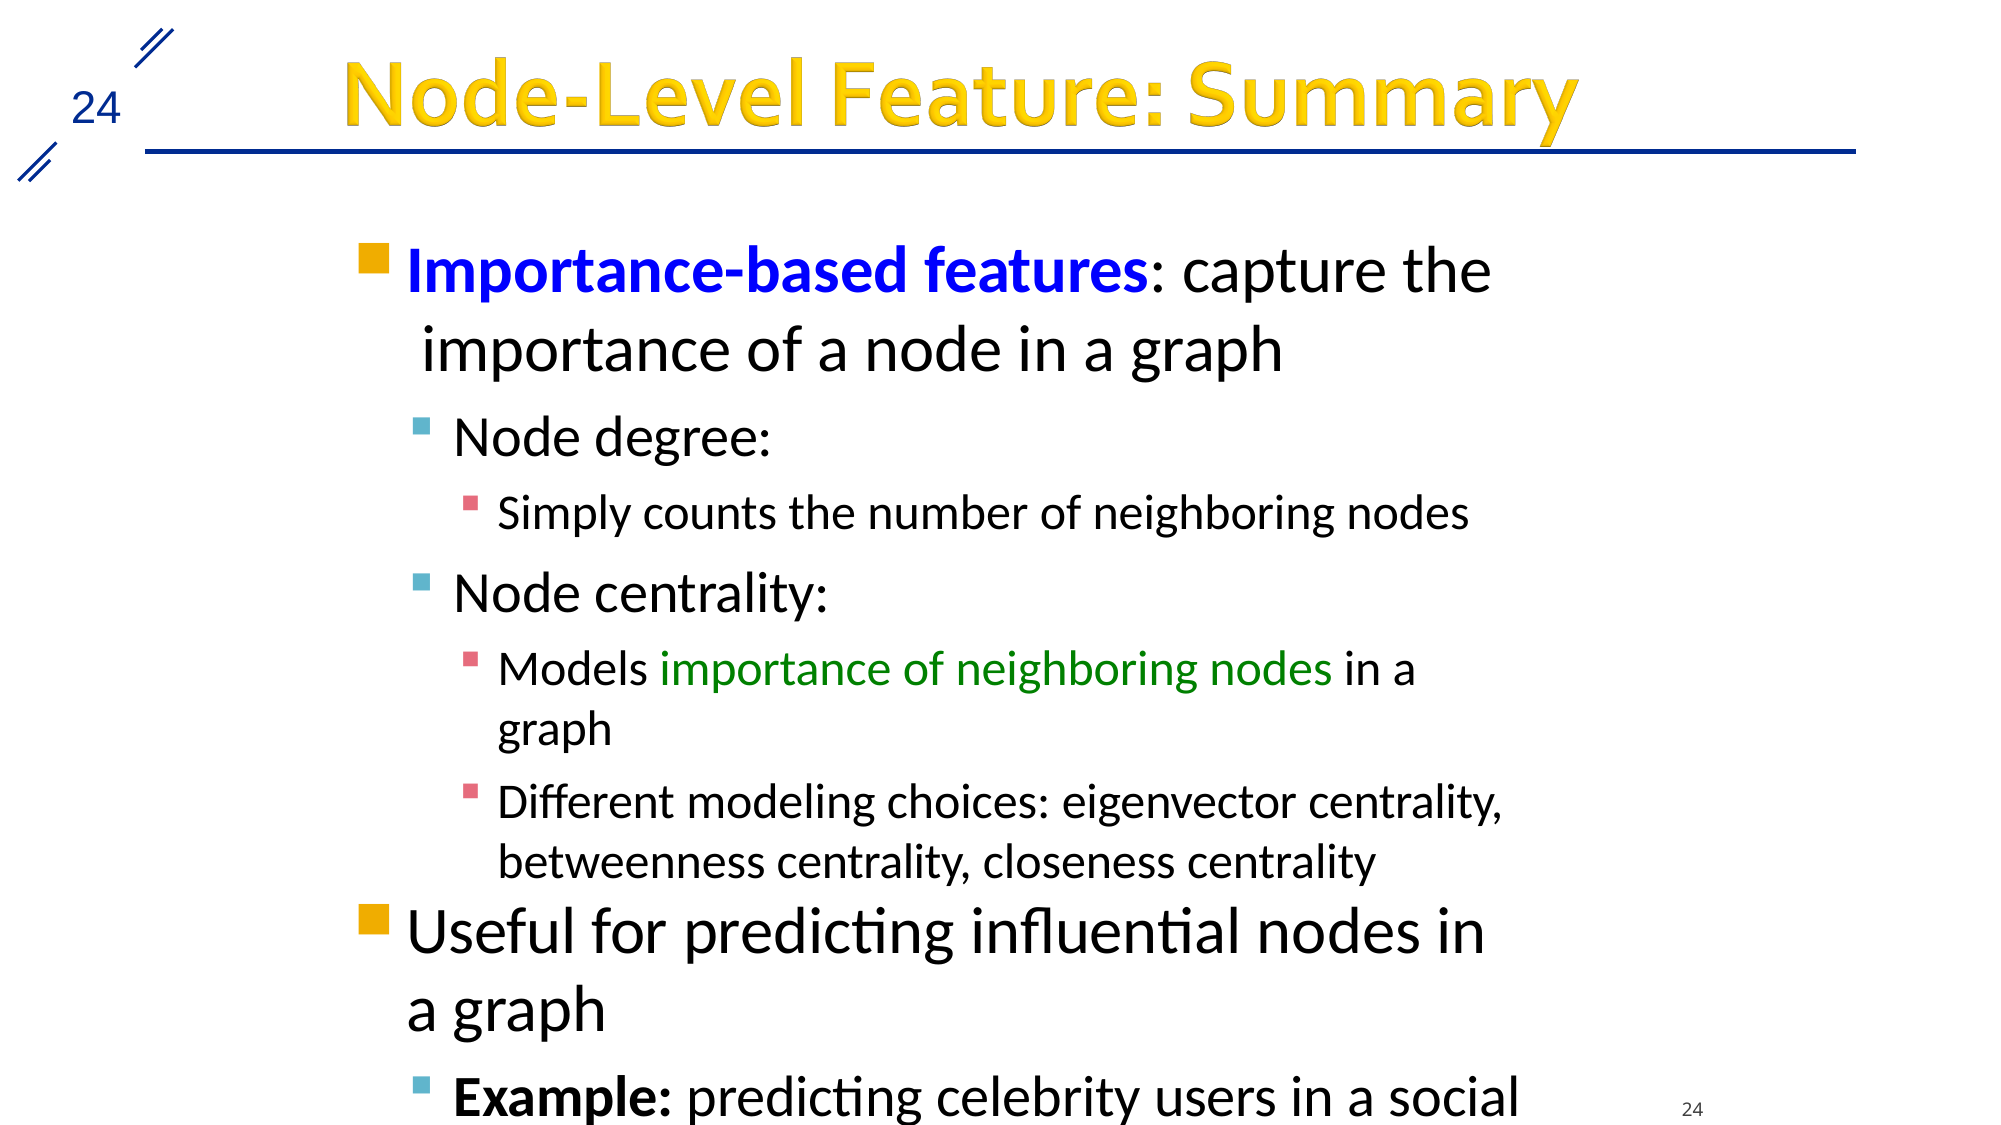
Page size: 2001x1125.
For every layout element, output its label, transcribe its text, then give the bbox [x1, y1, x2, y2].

picture [345, 56, 1580, 148]
text_box Importance-based features: capture the importance of a node in a graph Node degree: Simply counts the number of neighboring nodes Node centrality: Models importance of neighboring nodes in a graph Different modeling choices: eigenvector centrality, betweenness centrality, closeness centrality Useful for predicting influential nodes in a graph Example: predicting celebrity users in a social network [351, 221, 1714, 1125]
text_box 24 [1675, 1102, 1708, 1123]
